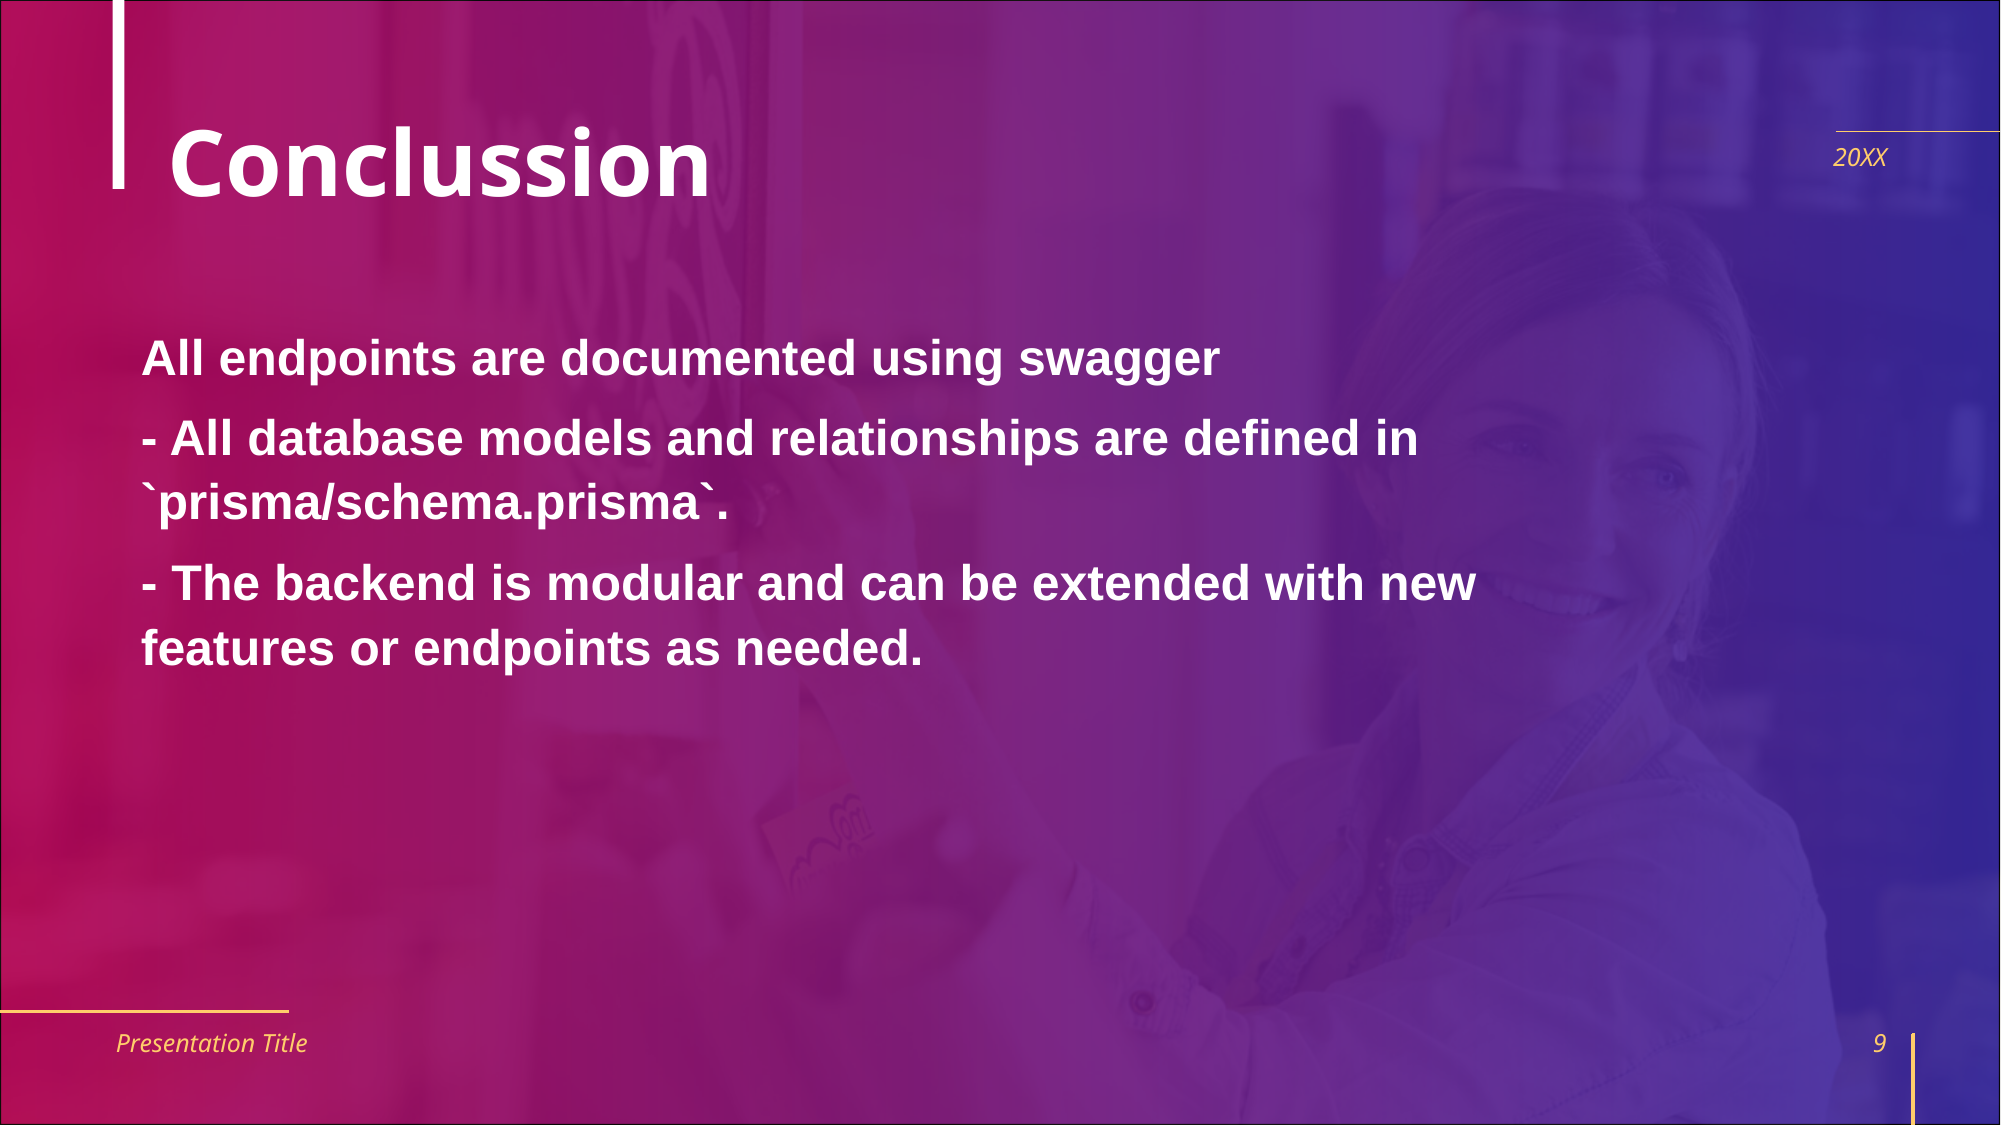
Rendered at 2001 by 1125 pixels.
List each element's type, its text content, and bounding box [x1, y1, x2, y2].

list All endpoints are documented using swagger - All database models and relationships are defined in `prisma/schema.prisma`. - The backend is modular and can be extended with new features or endpoints as needed. [125, 313, 1653, 848]
title Conclussion [152, 16, 1321, 224]
footer Presentation Title [100, 1015, 636, 1075]
list 20XX [1818, 137, 1919, 192]
slide_number 9 [1451, 1015, 1902, 1075]
